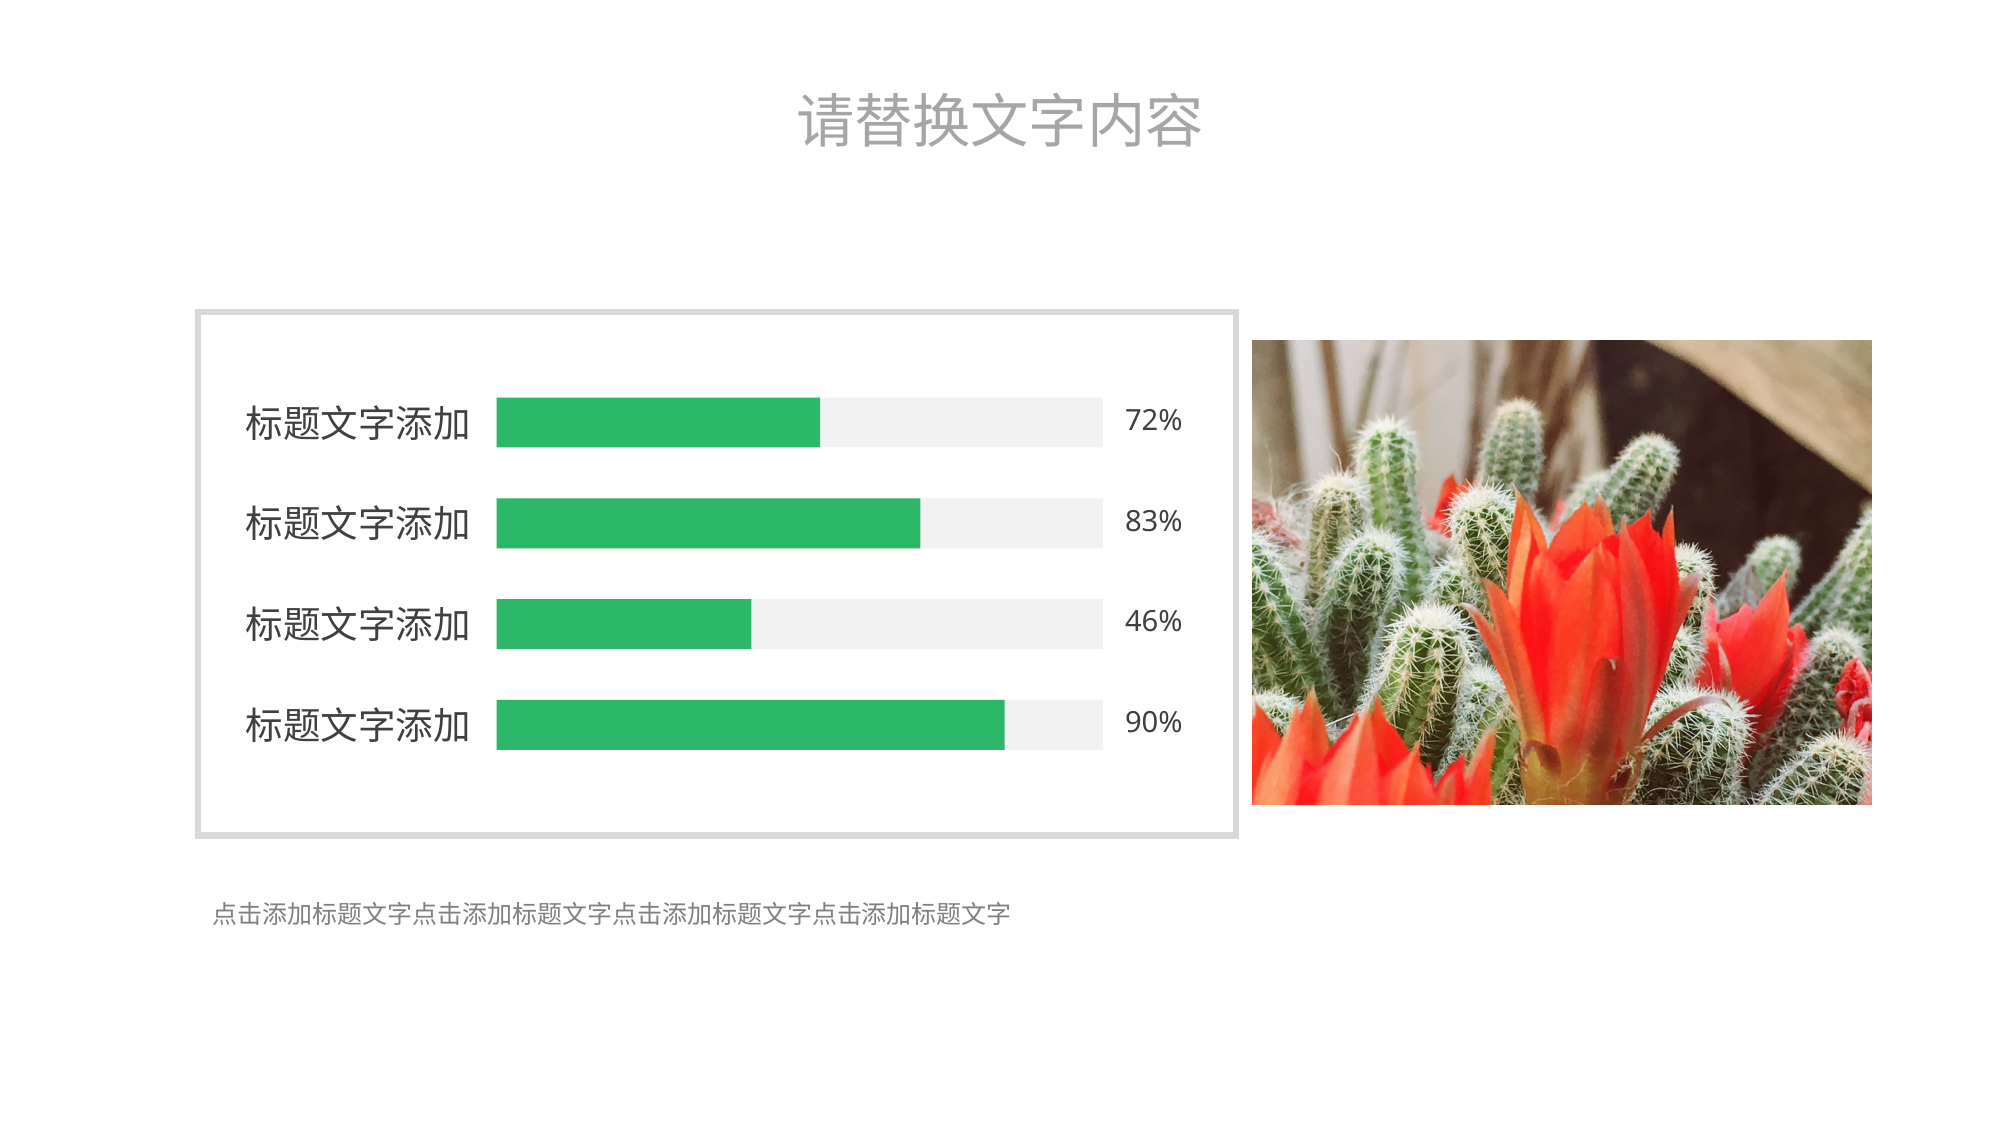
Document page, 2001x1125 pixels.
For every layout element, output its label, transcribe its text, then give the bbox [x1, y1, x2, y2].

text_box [197, 311, 1239, 836]
text_box 请替换文字内容 [781, 62, 1219, 162]
picture [1252, 340, 1872, 806]
text_box 点击添加标题文字点击添加标题文字点击添加标题文字点击添加标题文字 [197, 886, 1798, 936]
